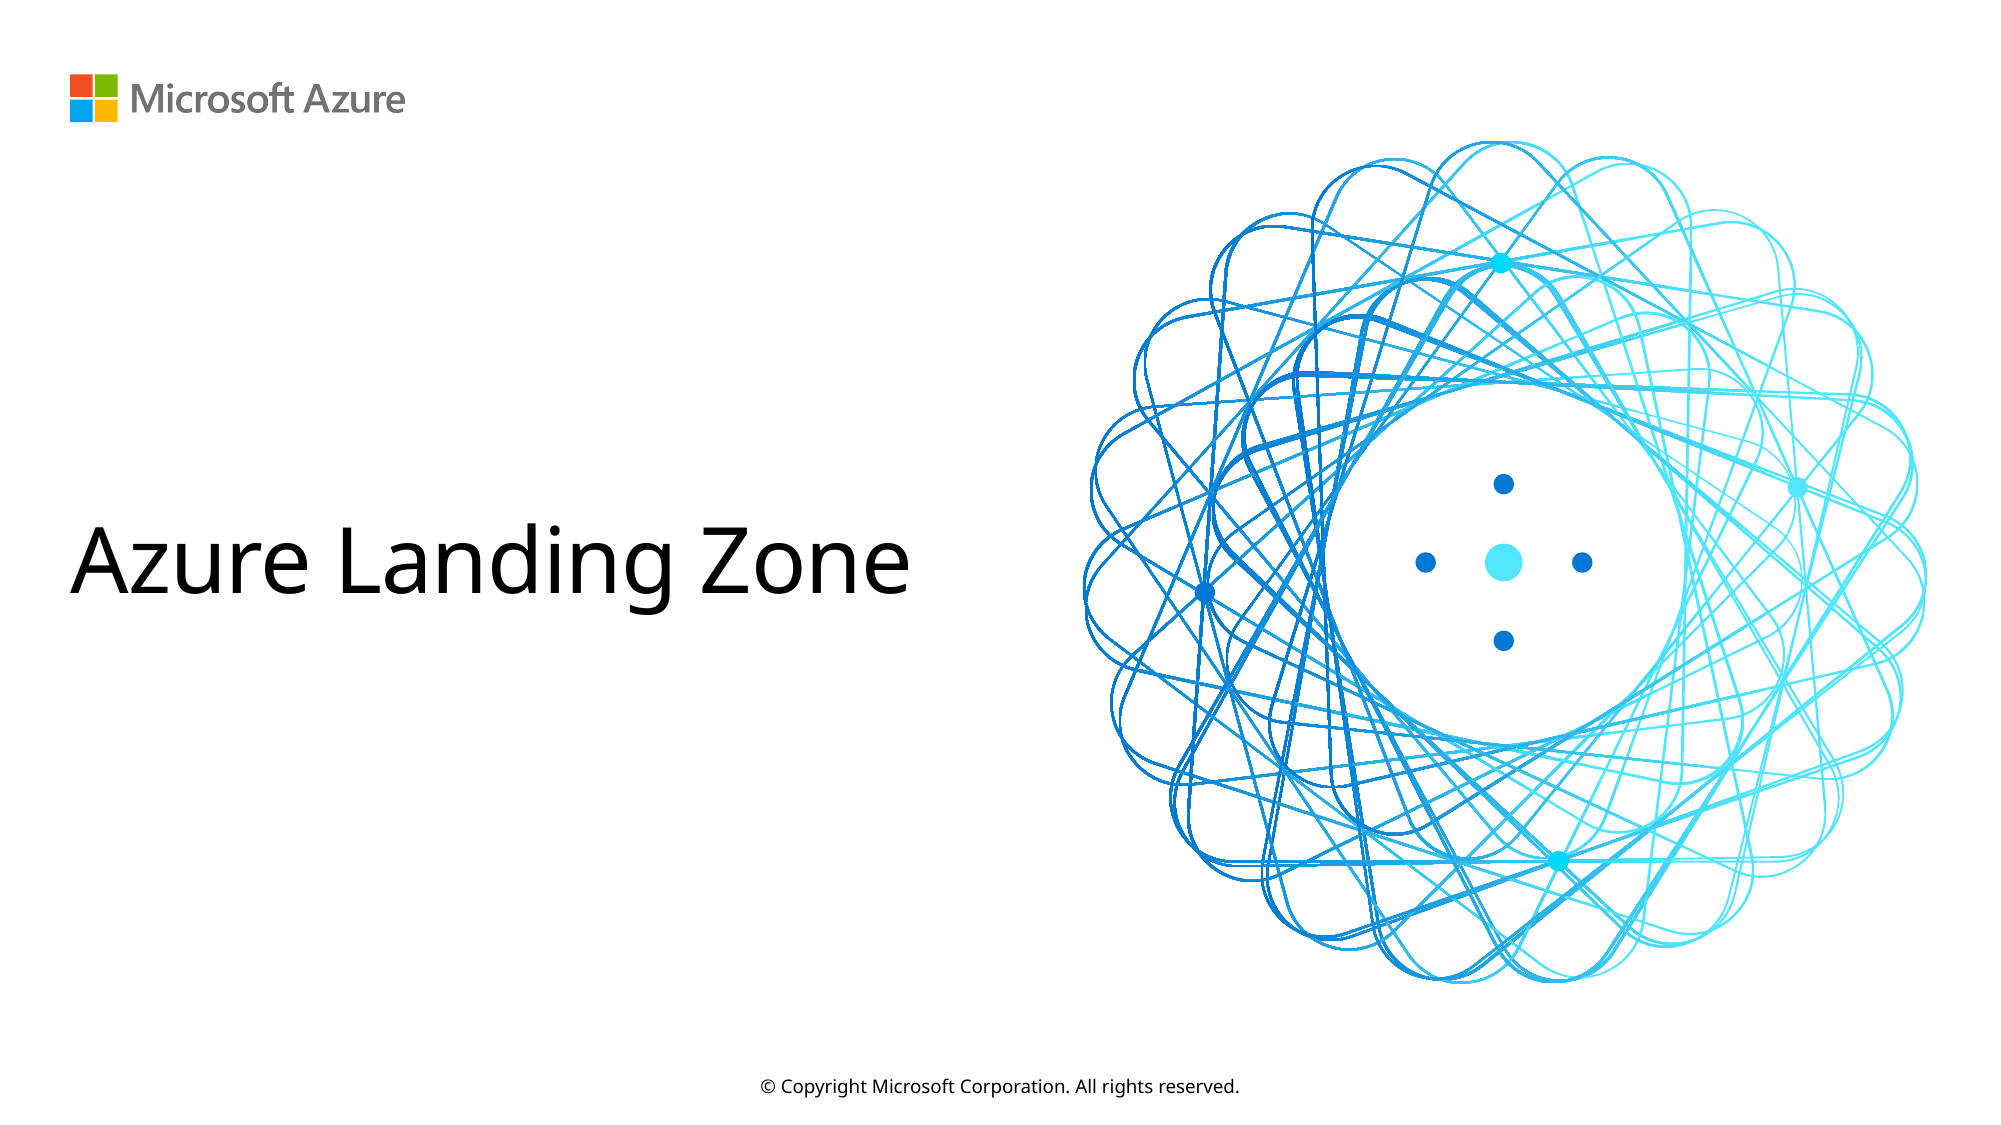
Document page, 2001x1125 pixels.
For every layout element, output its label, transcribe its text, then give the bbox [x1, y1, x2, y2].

picture [22, 26, 455, 170]
title Azure Landing Zone [70, 431, 1024, 726]
